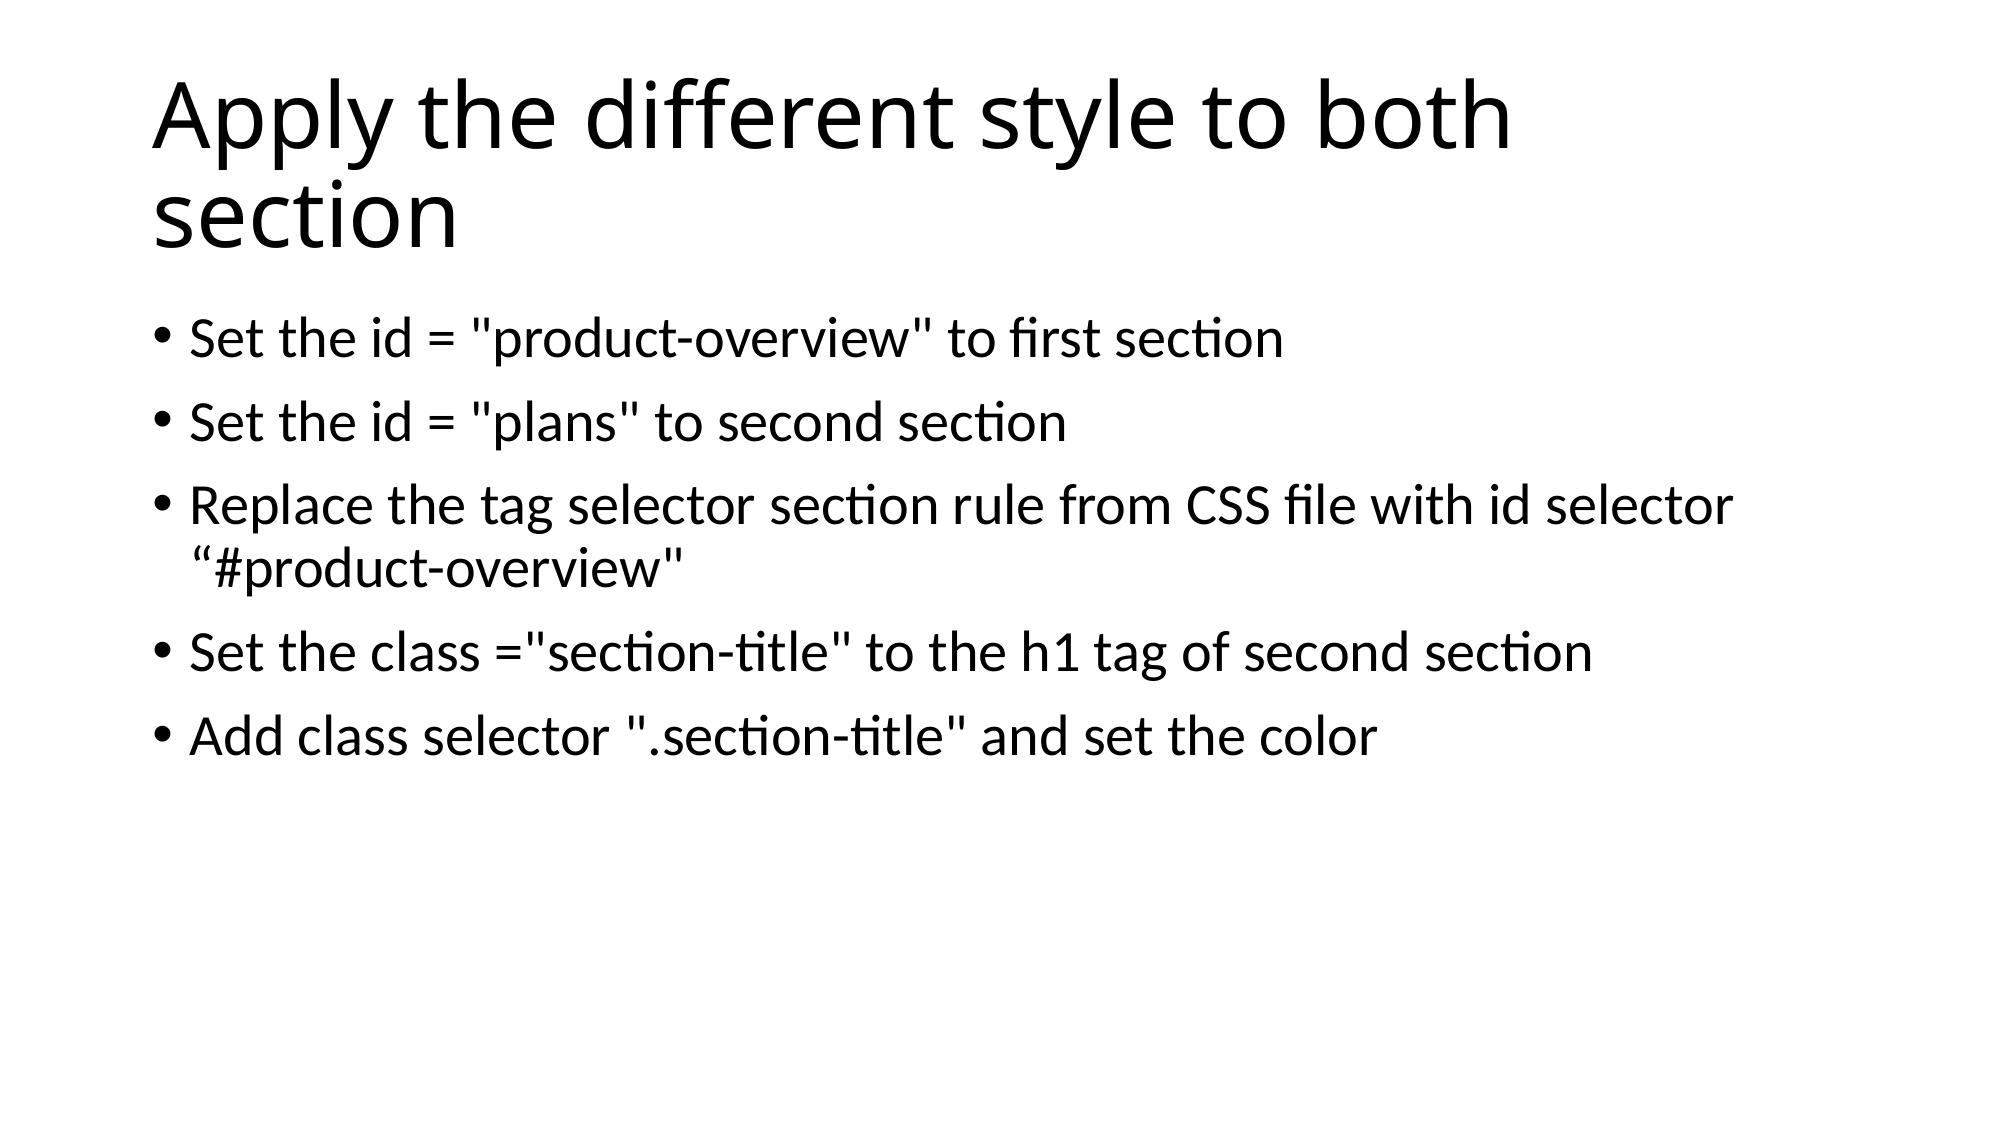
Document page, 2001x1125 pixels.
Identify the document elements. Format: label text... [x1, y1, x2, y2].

title Apply the different style to both section [137, 59, 1863, 278]
list Set the id = "product-overview" to first section Set the id = "plans" to second section Replace the tag selector section rule from CSS file with id selector “#product-overview" Set the class ="section-title" to the h1 tag of second section Add class selector ".section-title" and set the color [137, 299, 1863, 1014]
